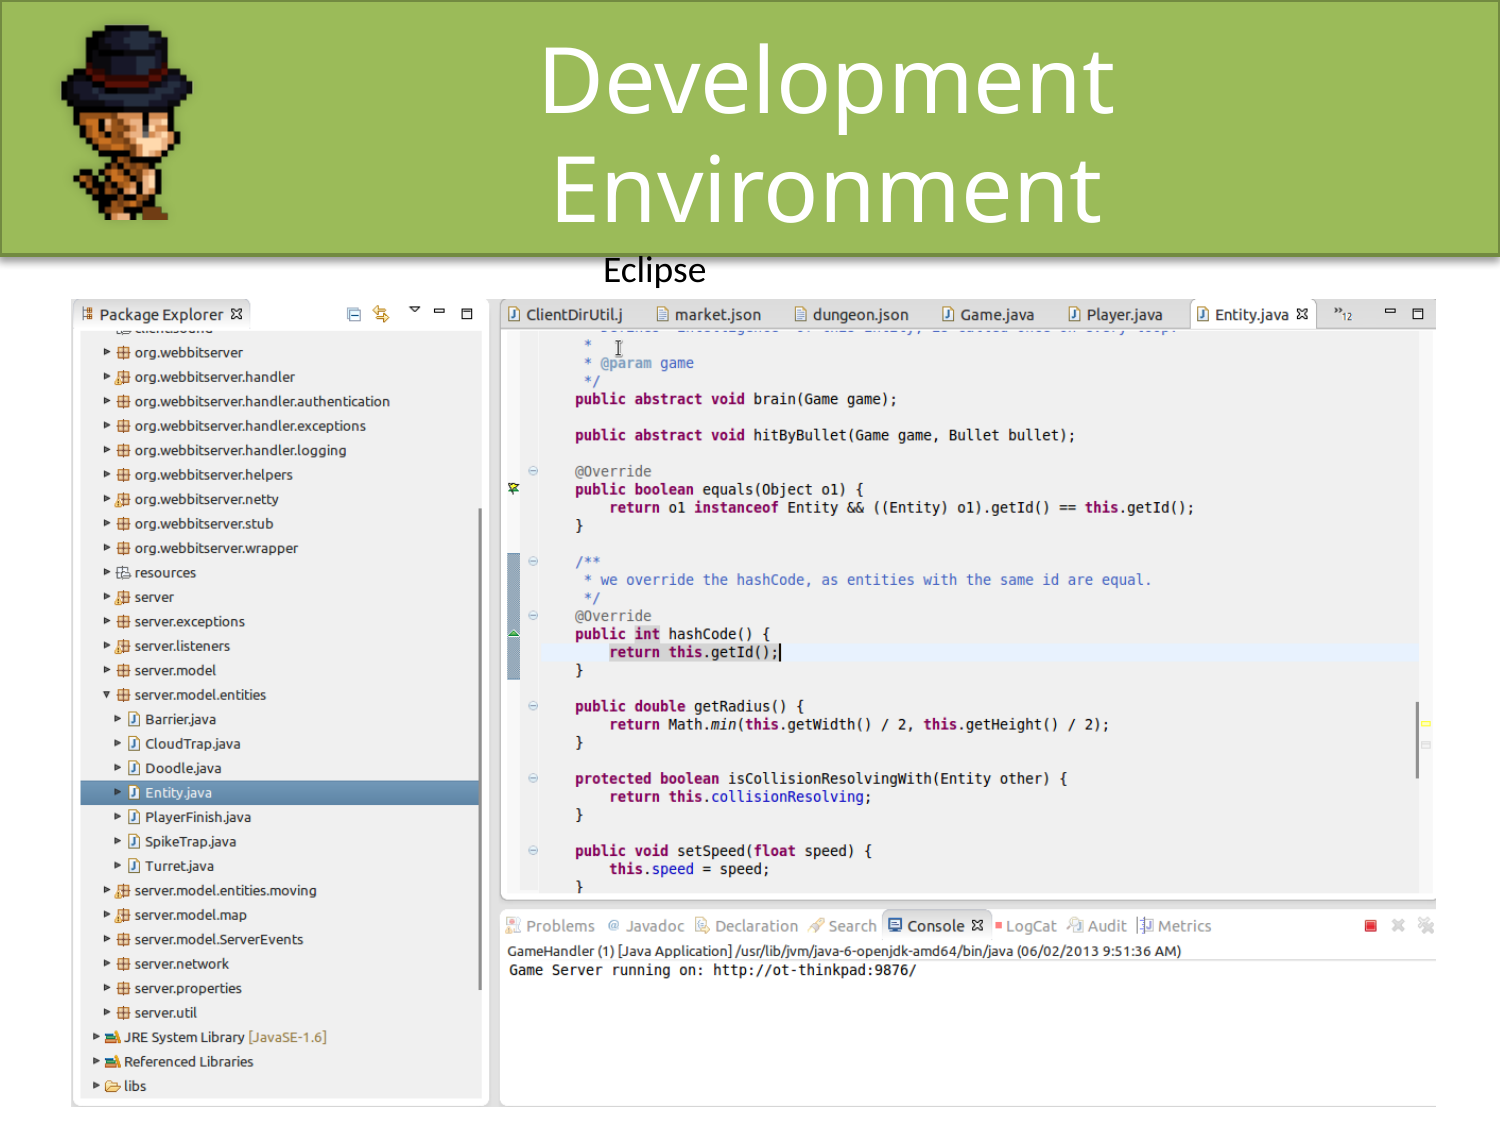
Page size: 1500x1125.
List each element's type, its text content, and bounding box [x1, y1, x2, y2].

text_box Eclipse [588, 237, 722, 298]
title Development Environment [265, 42, 1388, 220]
picture [30, 19, 231, 220]
picture [71, 299, 1436, 1107]
